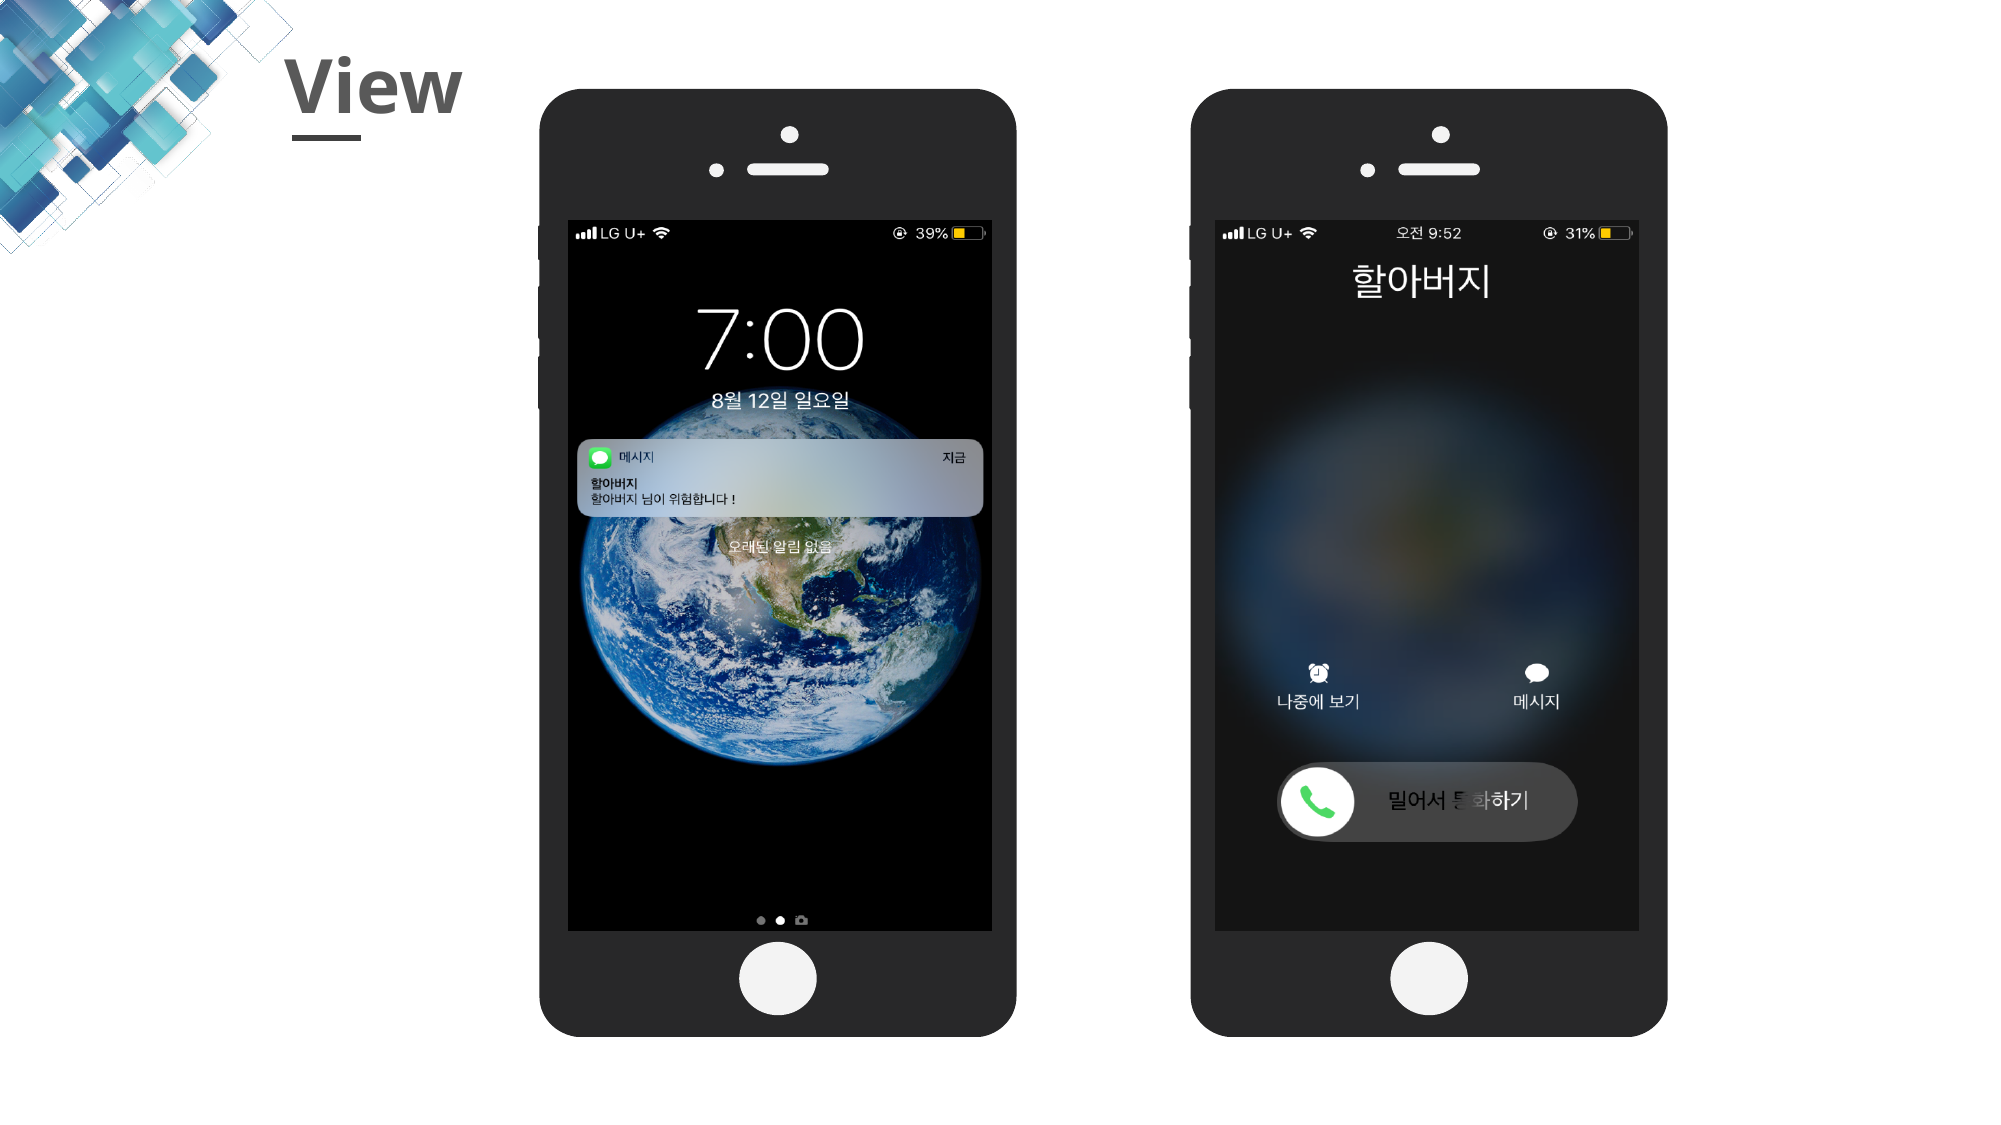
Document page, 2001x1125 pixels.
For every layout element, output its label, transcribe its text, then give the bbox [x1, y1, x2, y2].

picture [0, 0, 293, 261]
picture [537, 88, 1017, 1037]
text_box View [293, 30, 854, 137]
picture [1188, 88, 1668, 1037]
